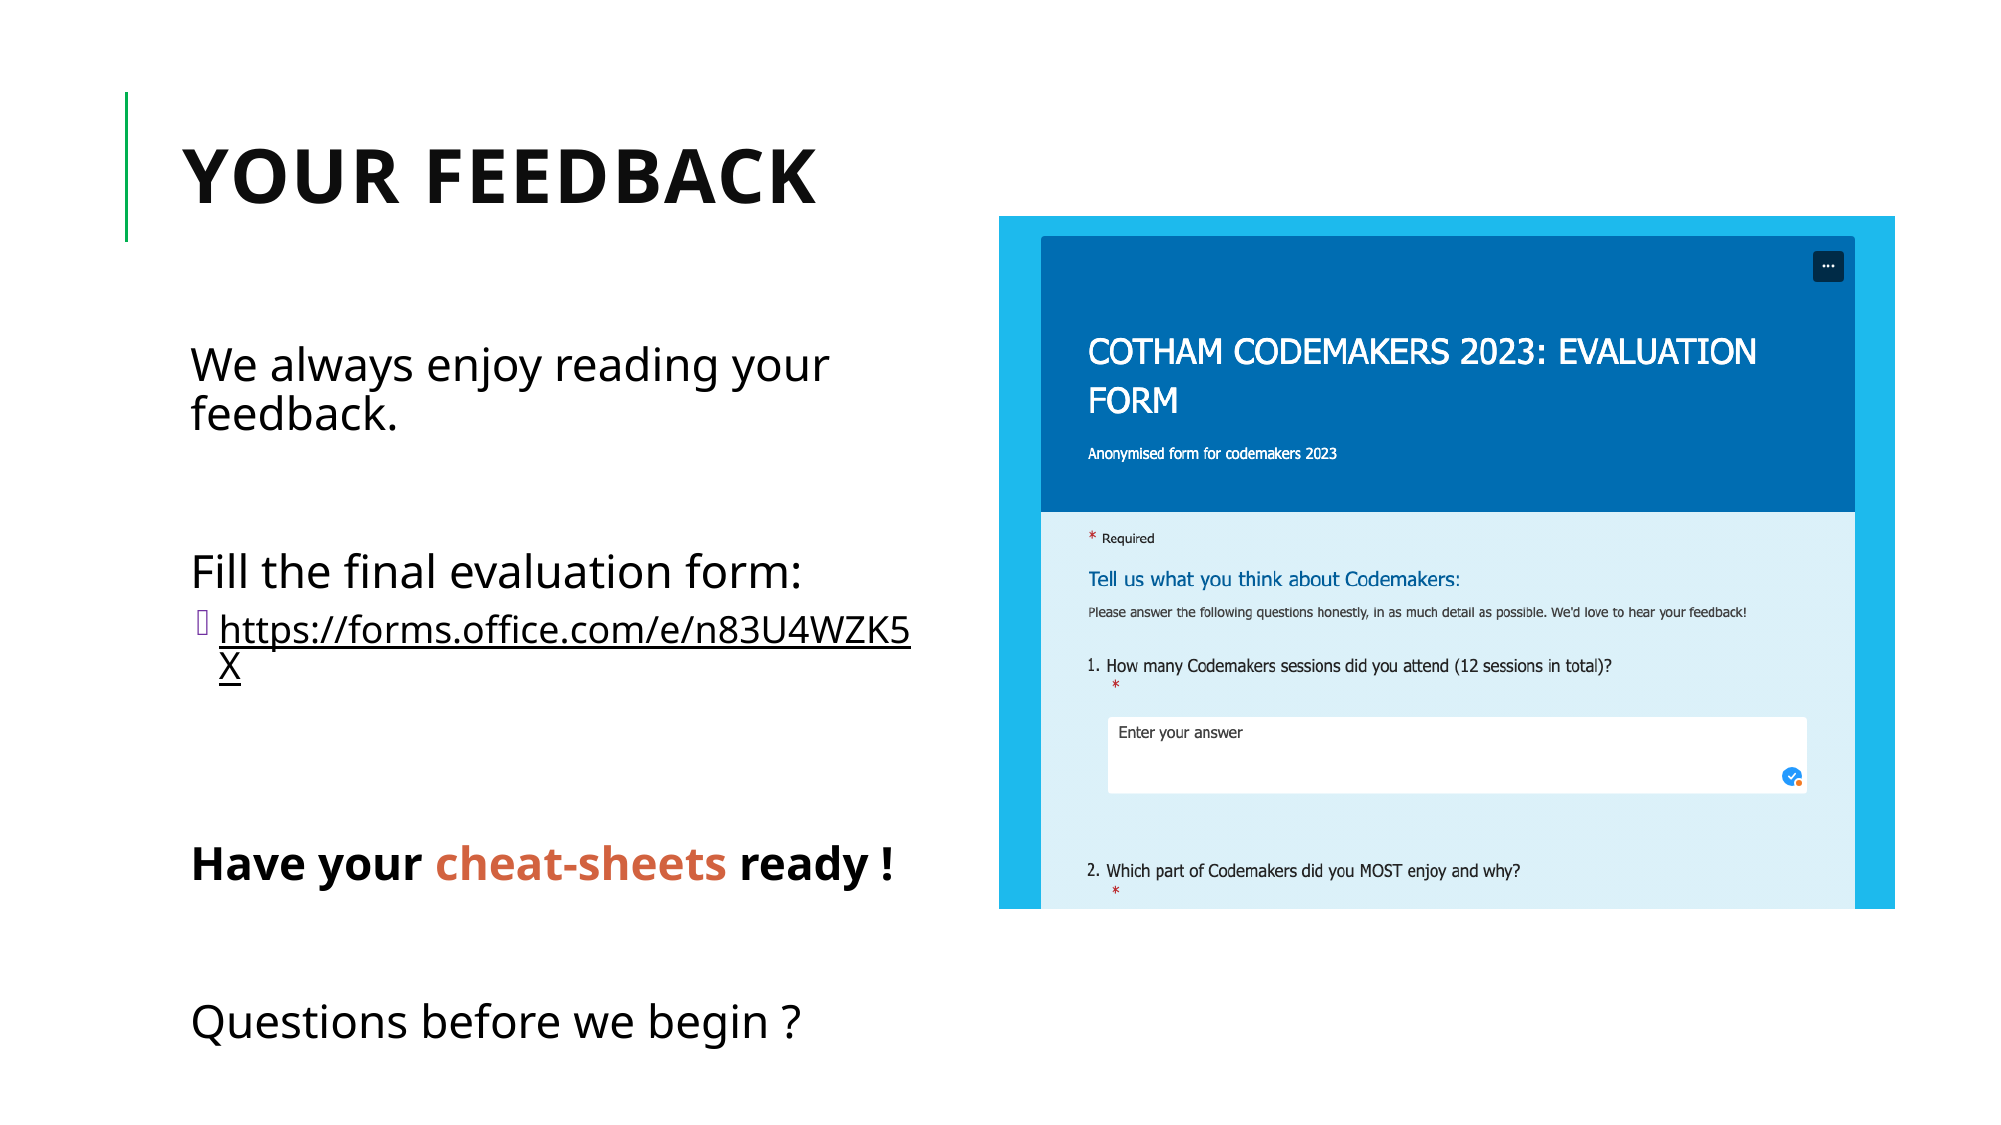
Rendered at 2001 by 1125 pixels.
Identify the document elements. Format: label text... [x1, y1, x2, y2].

title Your feedback [168, 59, 895, 306]
list We always enjoy reading your feedback. Fill the final evaluation form: https://forms.office.com/e/n83U4WZK5X Have your cheat-sheets ready ! Questions before we begin ? [168, 334, 932, 1020]
picture [999, 216, 1896, 909]
